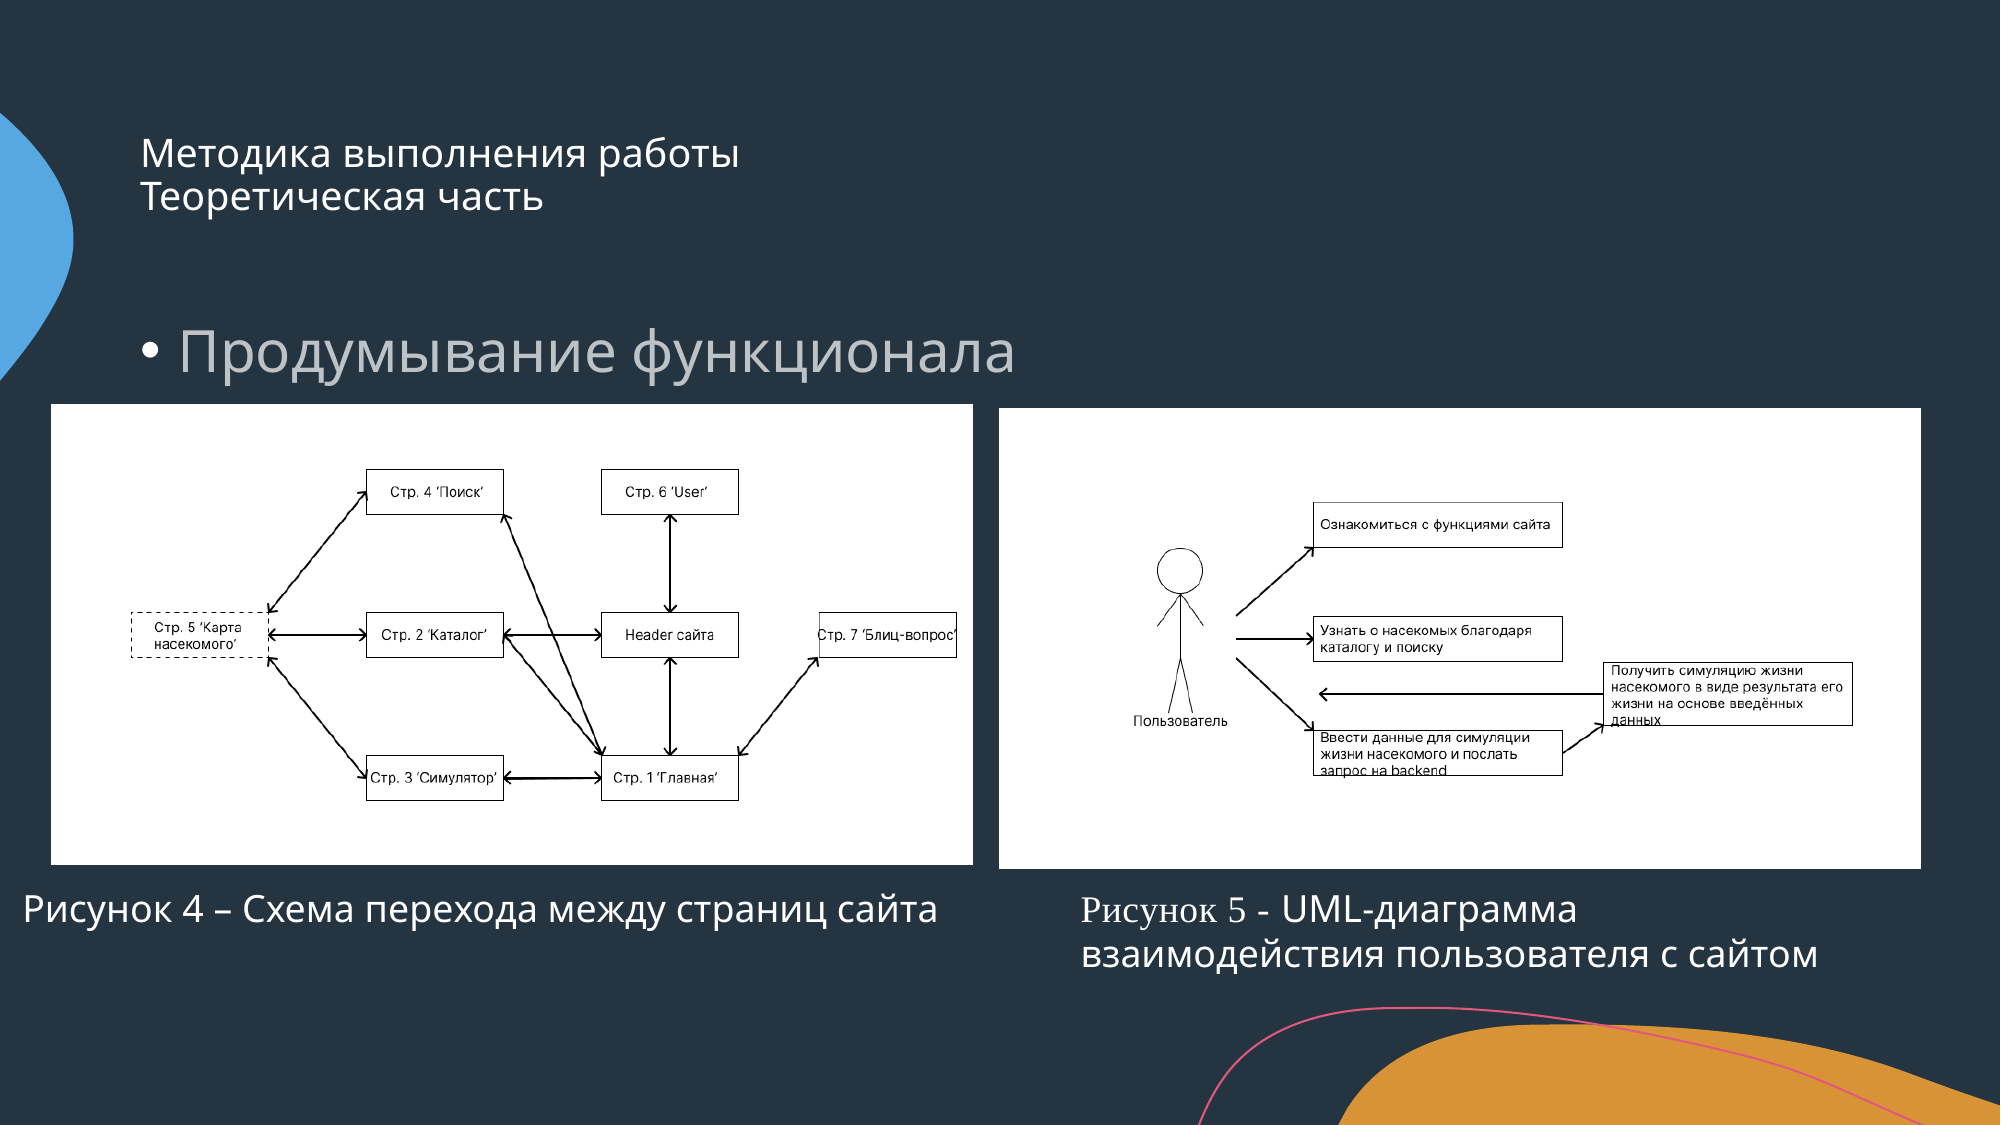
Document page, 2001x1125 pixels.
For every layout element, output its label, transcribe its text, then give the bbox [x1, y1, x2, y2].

text_box Рисунок 5 - UML-диаграмма взаимодействия пользователя с сайтом [1065, 877, 1855, 983]
text_box Рисунок 4 – Схема перехода между страниц сайта [7, 877, 955, 938]
picture [999, 408, 1921, 869]
list Продумывание функционала сайта [125, 289, 1072, 392]
title Методика выполнения работы Теоретическая часть [125, 125, 1875, 227]
picture [51, 404, 973, 865]
